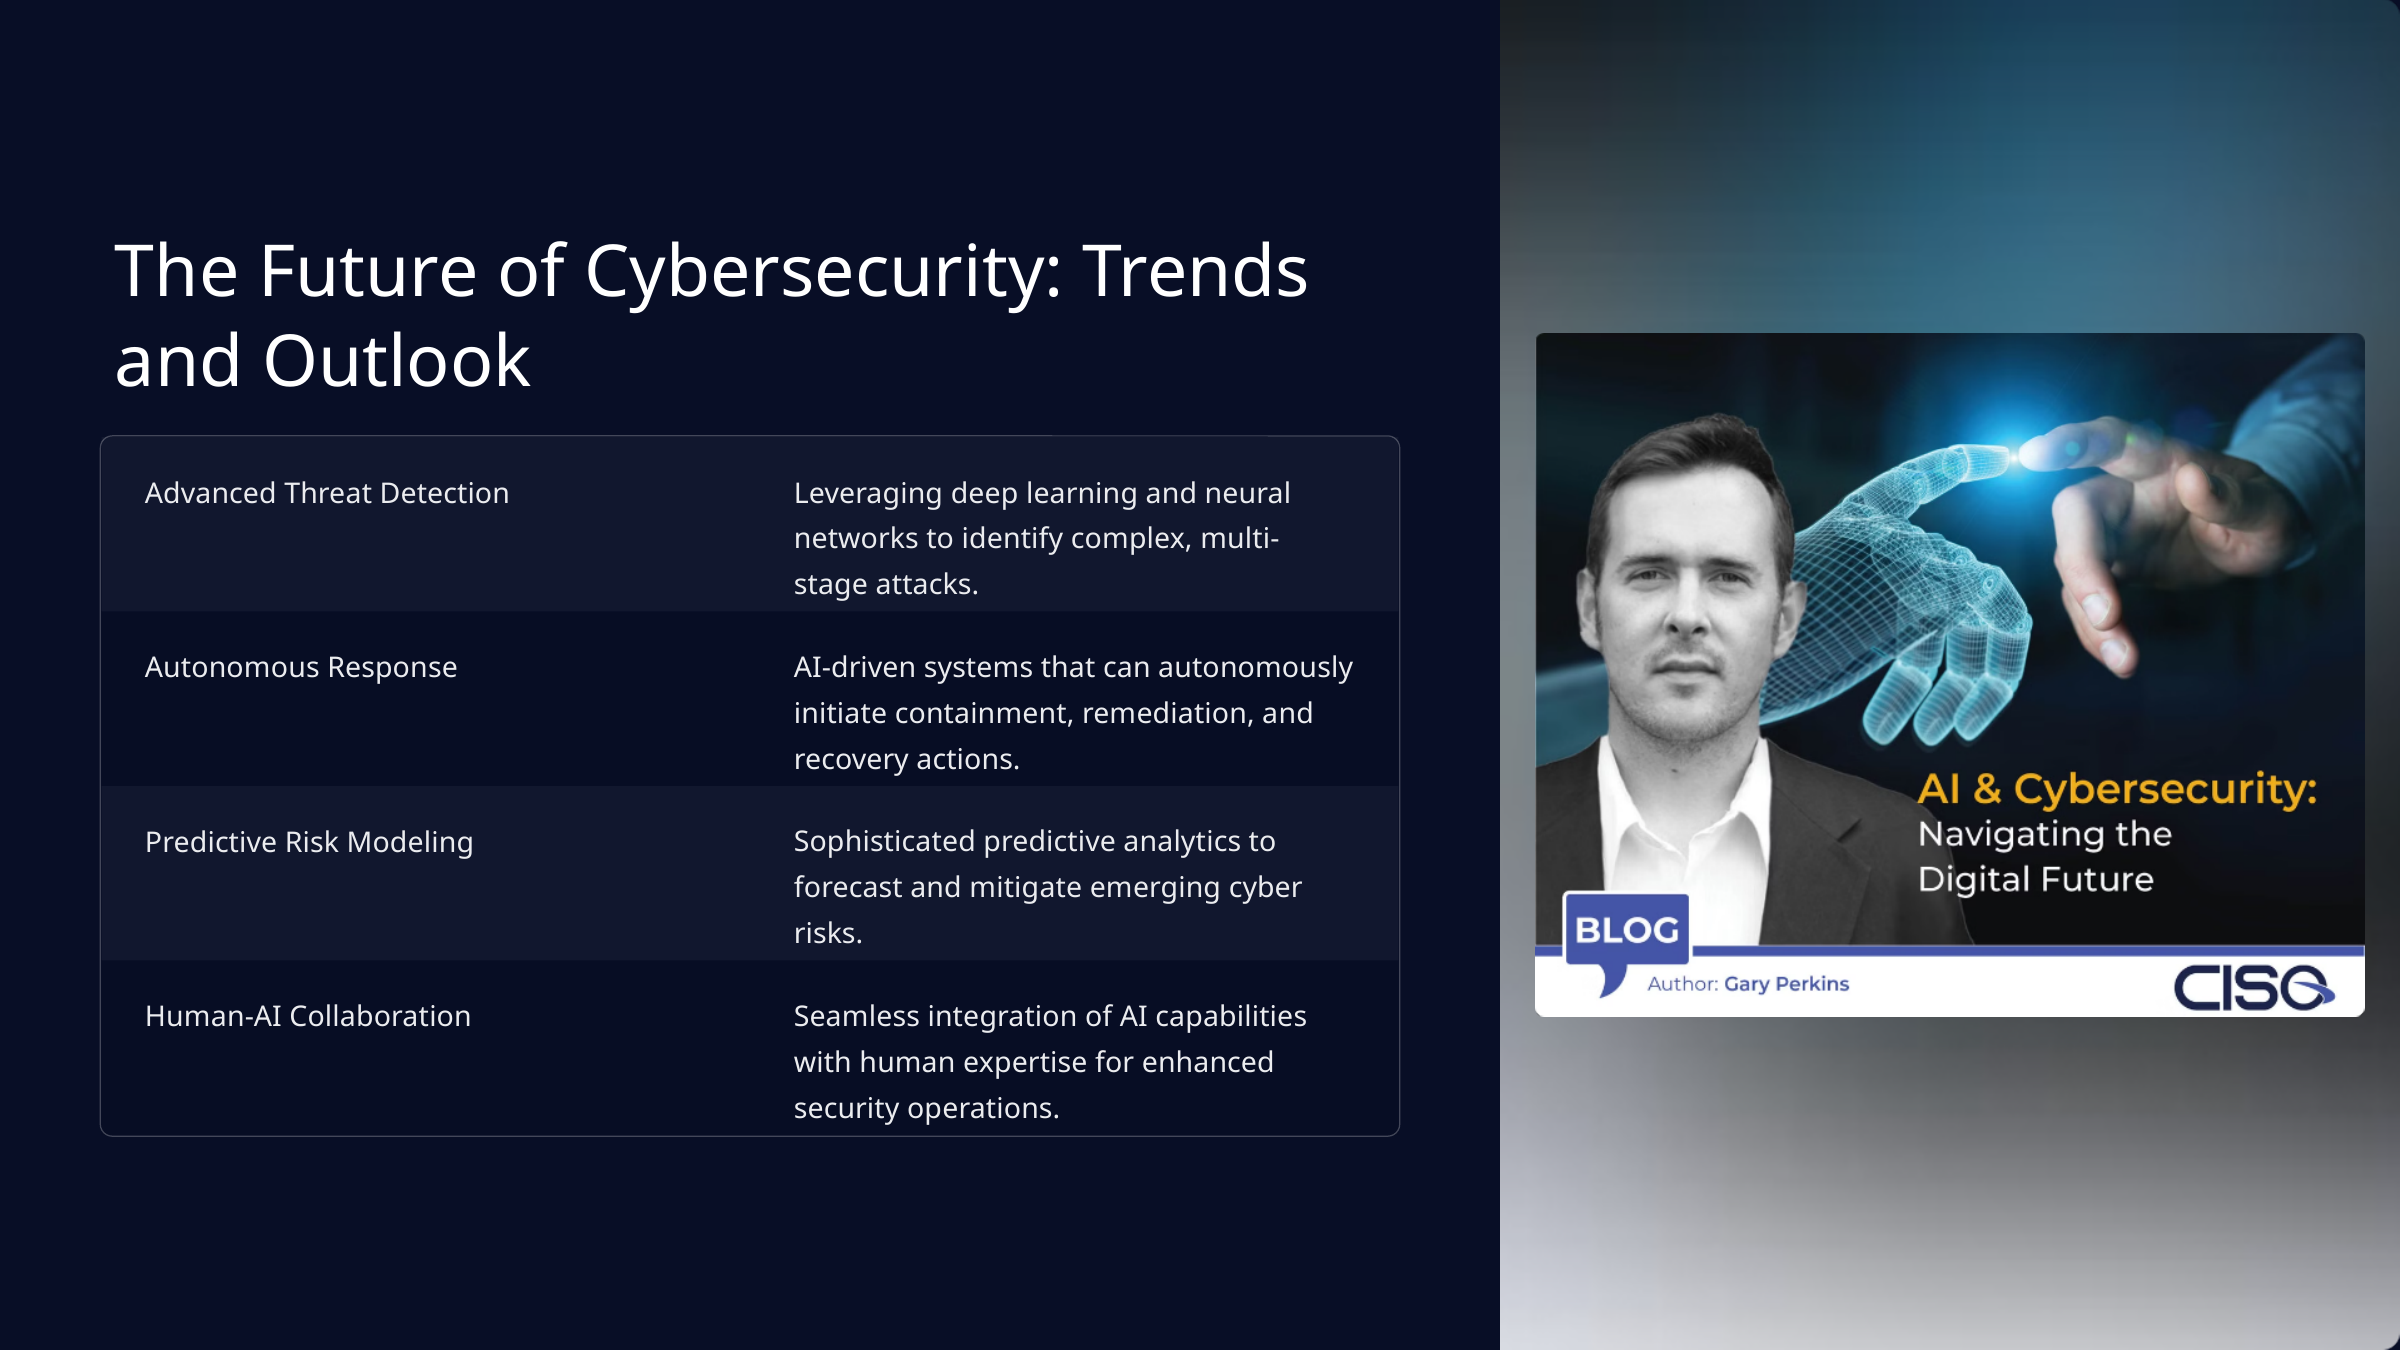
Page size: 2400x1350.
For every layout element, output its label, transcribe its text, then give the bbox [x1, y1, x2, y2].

text_box Autonomous Response [130, 630, 721, 676]
text_box AI-driven systems that can autonomously initiate containment, remediation, and recovery actions. [779, 629, 1370, 768]
text_box [0, 0, 1499, 1350]
text_box Leveraging deep learning and neural networks to identify complex, multi-stage attacks. [779, 455, 1370, 594]
text_box [101, 437, 1399, 611]
text_box Advanced Threat Detection [130, 455, 721, 502]
text_box Seamless integration of AI capabilities with human expertise for enhanced security operations. [779, 978, 1370, 1117]
text_box Sophisticated predictive analytics to forecast and mitigate emerging cyber risks. [779, 804, 1370, 942]
picture [1499, 0, 2400, 1350]
text_box Predictive Risk Modeling [130, 804, 721, 851]
text_box [101, 611, 1399, 786]
text_box Human-AI Collaboration [130, 978, 721, 1025]
text_box [101, 960, 1399, 1135]
text_box The Future of Cybersecurity: Trends and Outlook [100, 213, 1400, 393]
text_box [101, 786, 1399, 960]
